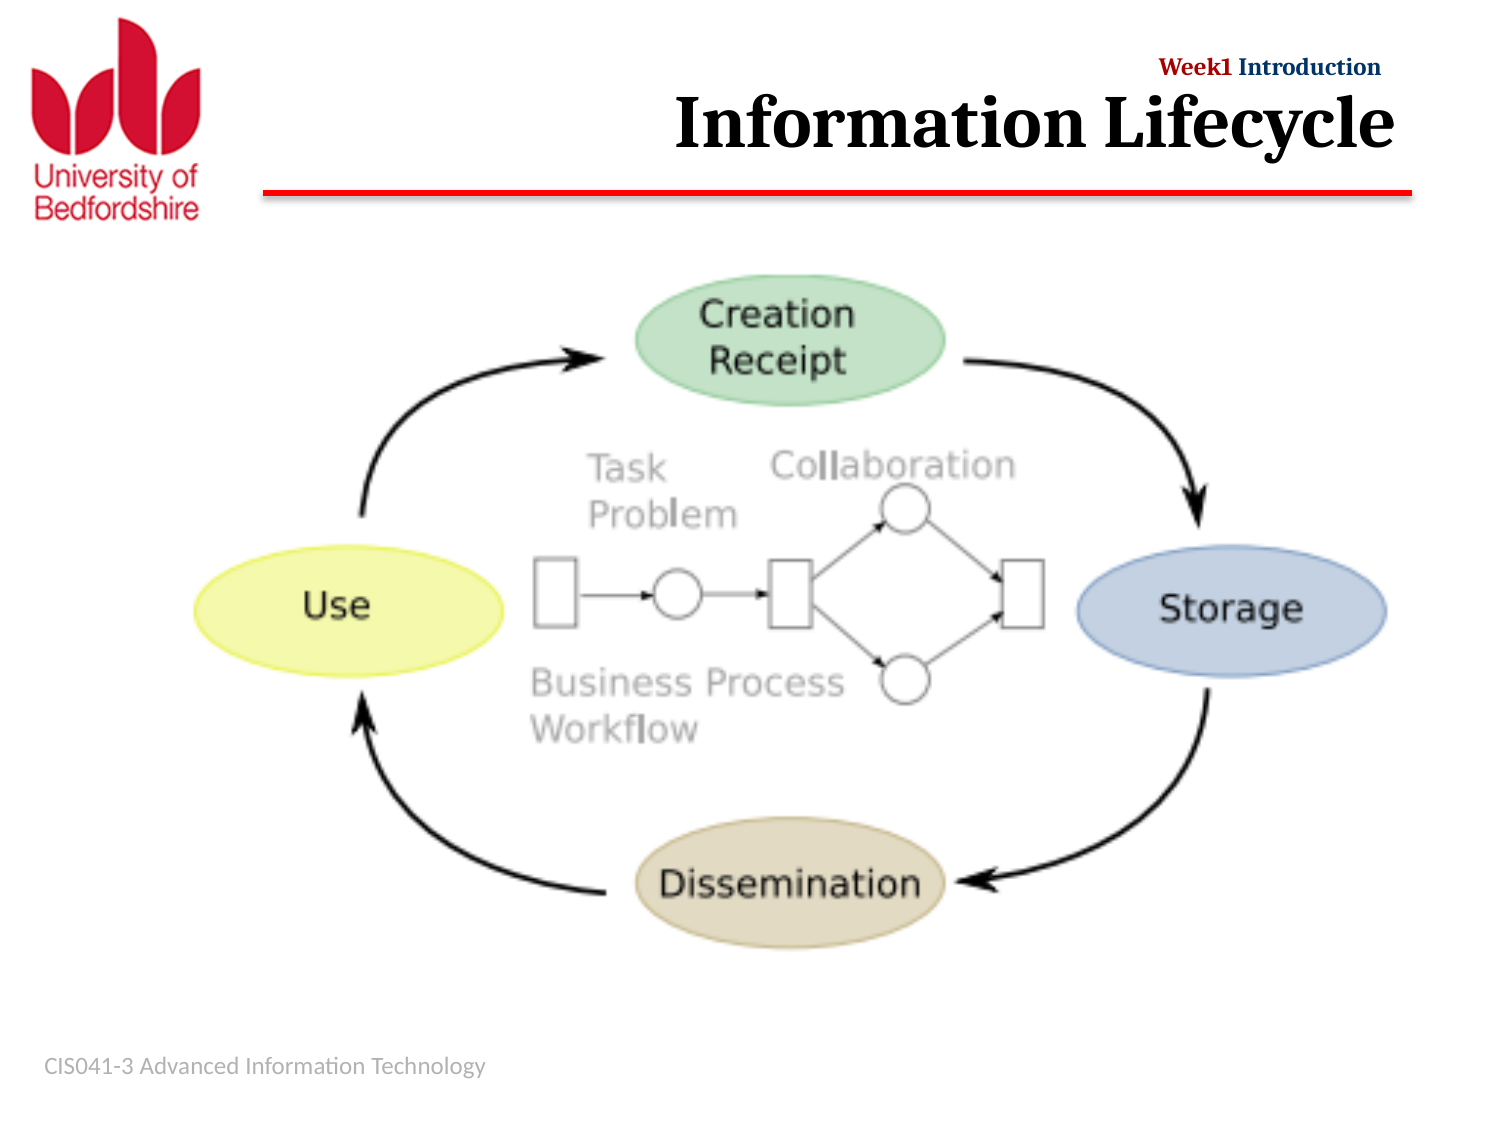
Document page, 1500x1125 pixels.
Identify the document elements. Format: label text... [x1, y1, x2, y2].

picture [182, 266, 1391, 953]
footer CIS041-3 Advanced Information Technology [29, 1035, 750, 1095]
title Information Lifecycle [262, 61, 1413, 174]
picture [0, 0, 237, 236]
